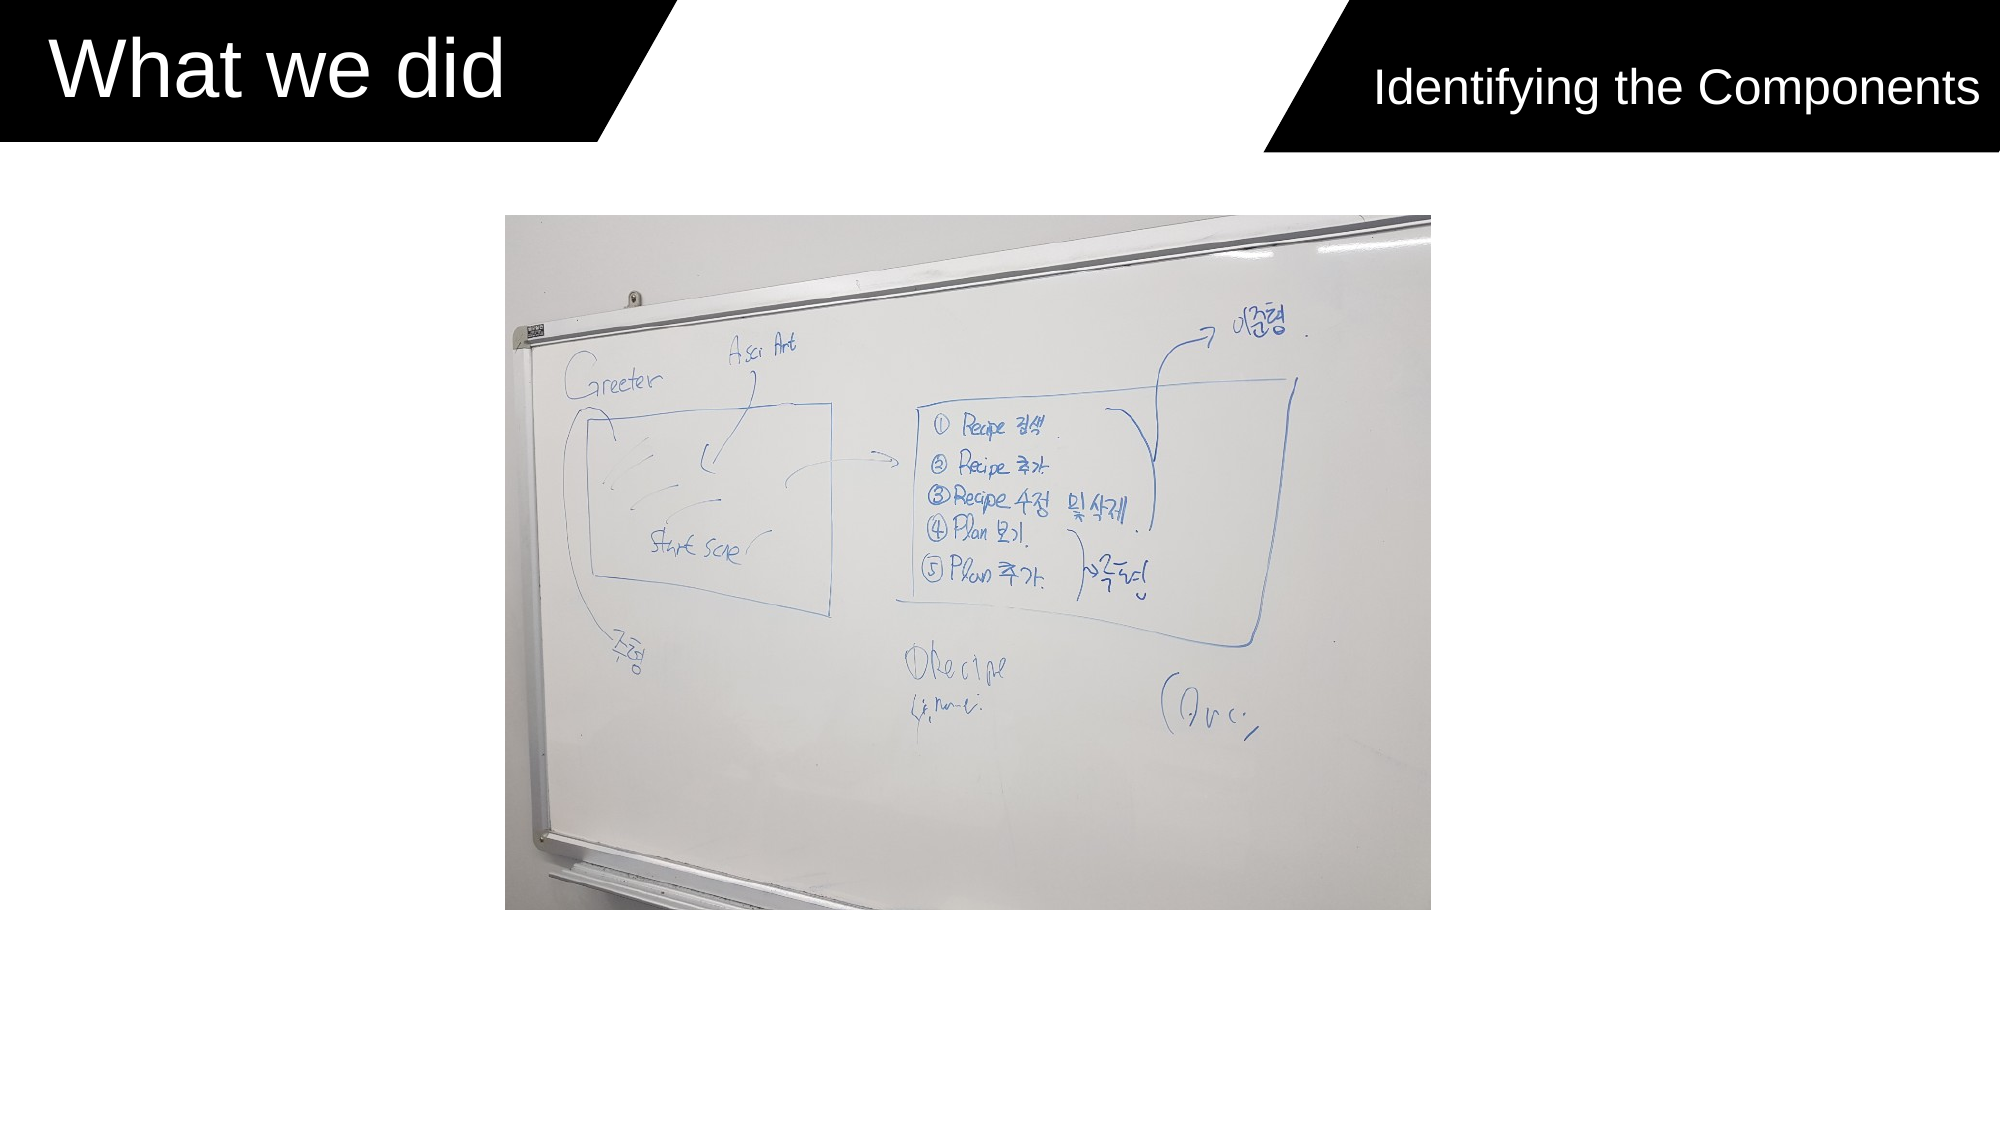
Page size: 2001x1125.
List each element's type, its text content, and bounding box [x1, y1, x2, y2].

text_box What we did [34, 6, 522, 122]
text_box [1263, 0, 2000, 153]
picture [505, 215, 1431, 910]
text_box Identifying the Components [1358, 47, 1997, 122]
text_box [0, 0, 678, 142]
